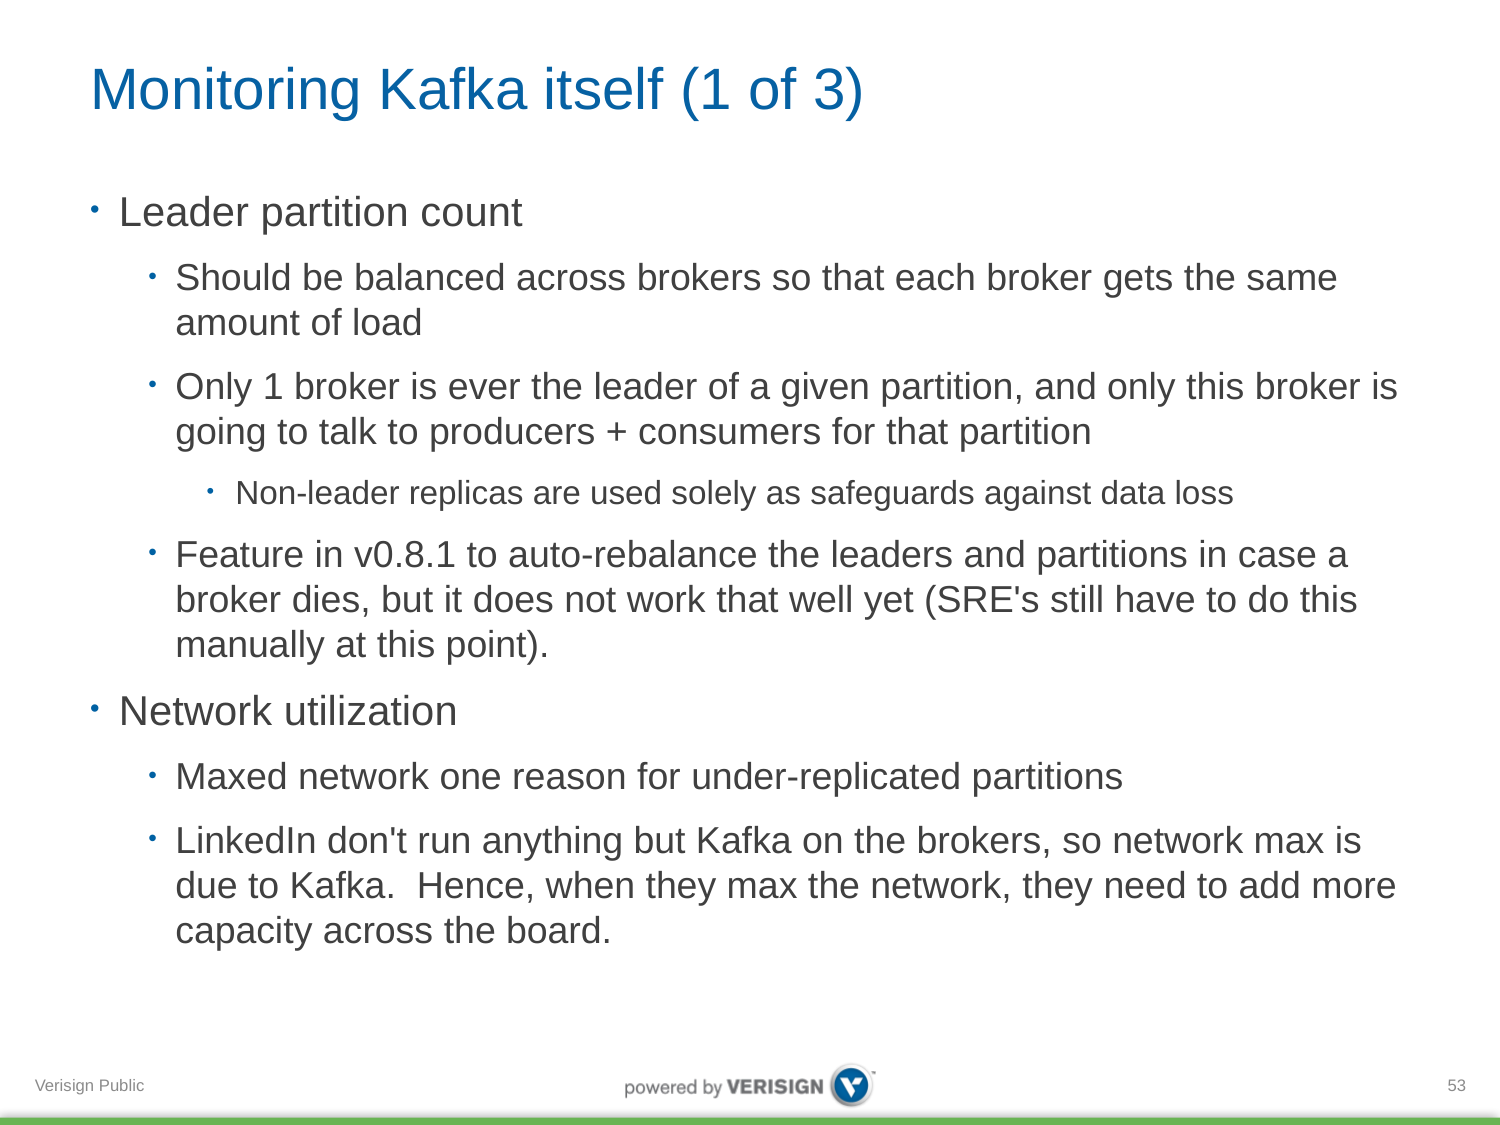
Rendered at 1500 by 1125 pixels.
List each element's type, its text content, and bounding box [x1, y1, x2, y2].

slide_number 53 [1422, 1072, 1482, 1098]
title Monitoring Kafka itself (1 of 3) [75, 40, 1425, 132]
list Leader partition count Should be balanced across brokers so that each broker gets the same amount of load Only 1 broker is ever the leader of a given partition, and only this broker is going to talk to producers + consumers for that partition Non-leader replicas are used solely as safeguards against data loss Feature in v0.8.1 to auto-rebalance the leaders and partitions in case a broker dies, but it does not work that well yet (SRE's still have to do this manually at this point). Network utilization Maxed network one reason for under-replicated partitions LinkedIn don't run anything but Kafka on the brokers, so network max is due to Kafka. Hence, when they max the network, they need to add more capacity across the board. [75, 176, 1425, 1040]
picture [622, 1058, 878, 1112]
